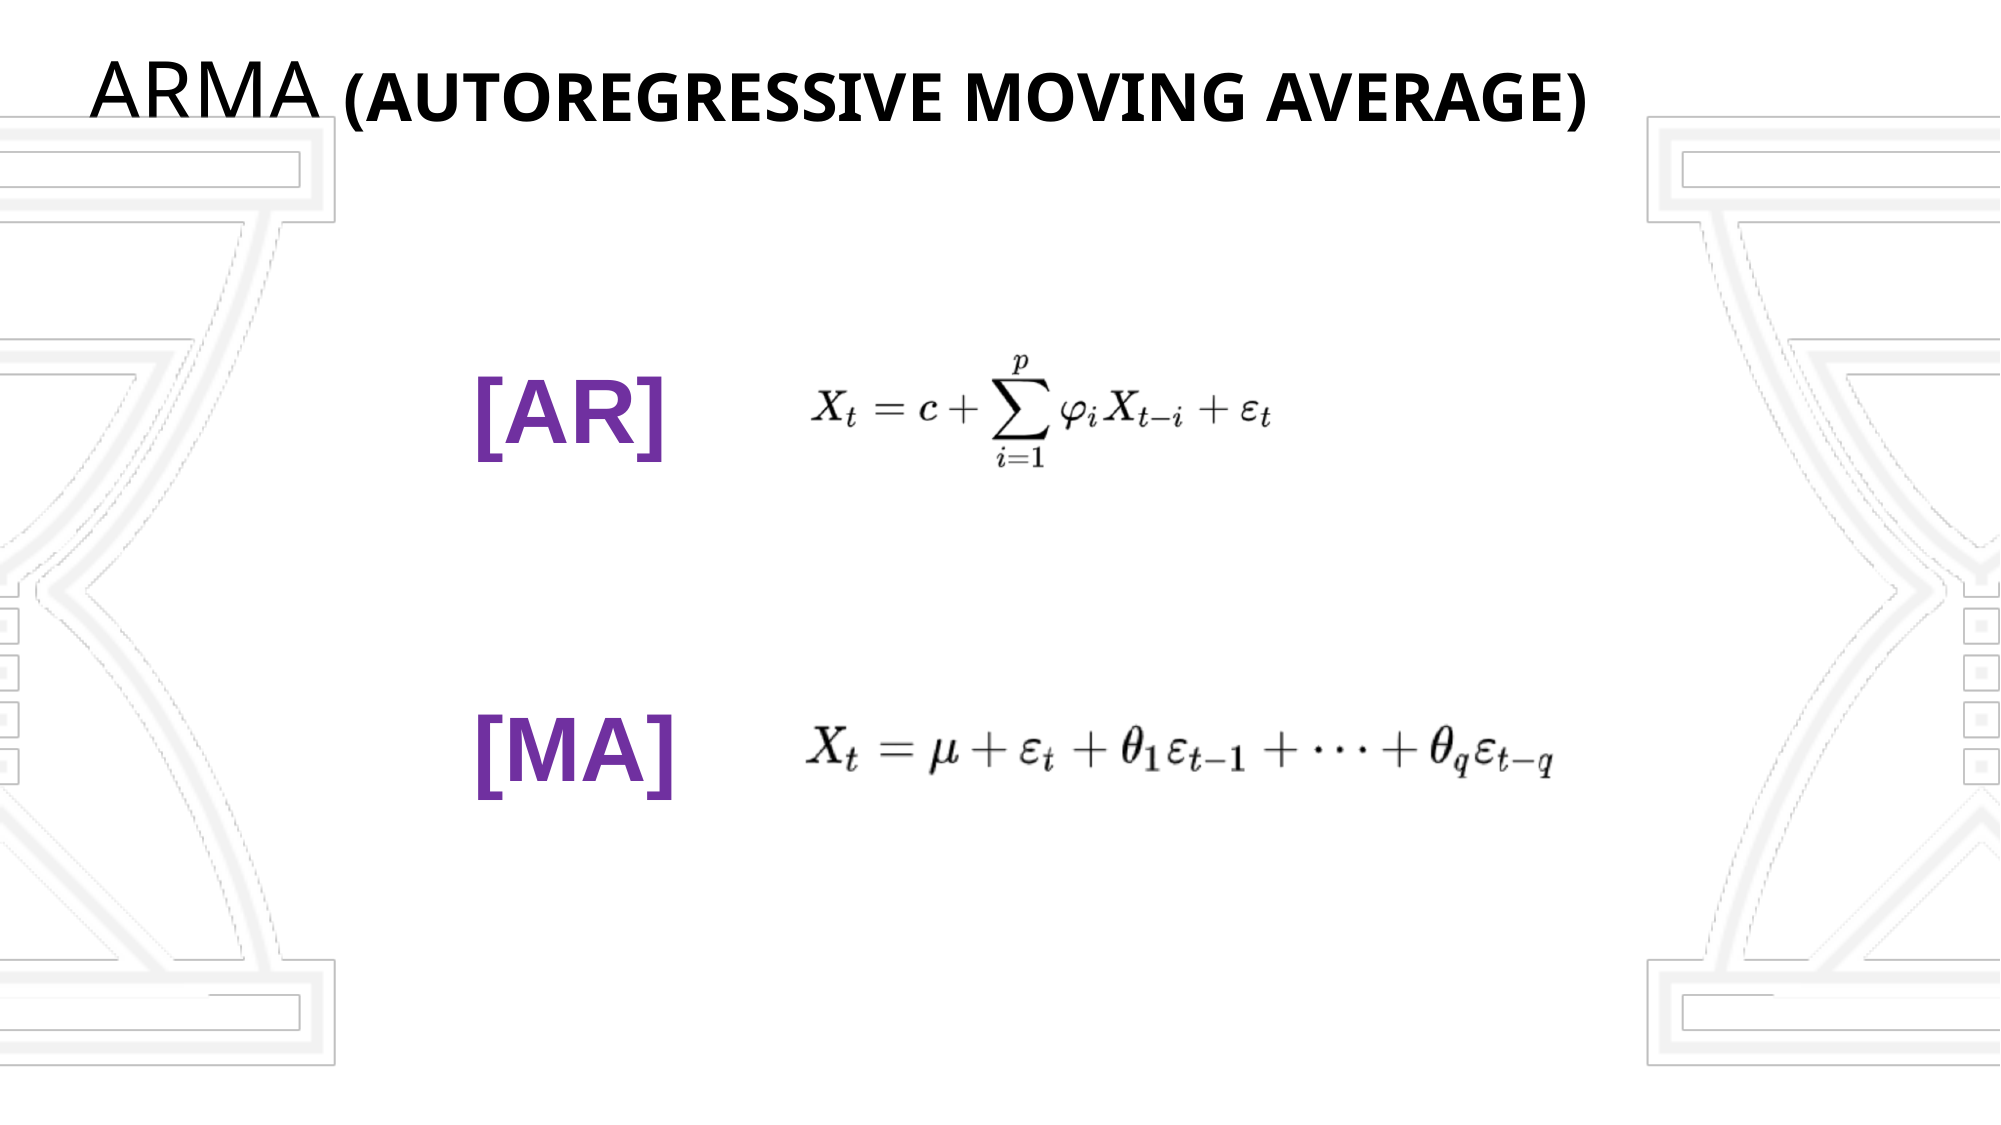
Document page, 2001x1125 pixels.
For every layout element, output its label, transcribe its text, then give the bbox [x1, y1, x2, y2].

text_box ARMA (AUTOREGRESSIVE MOVING AVERAGE) [526, 30, 1418, 146]
picture [711, 29, 2000, 1125]
picture [711, 312, 1387, 497]
text_box [AR] [529, 344, 1400, 515]
text_box [MA] [529, 682, 964, 853]
picture [0, 29, 525, 1125]
